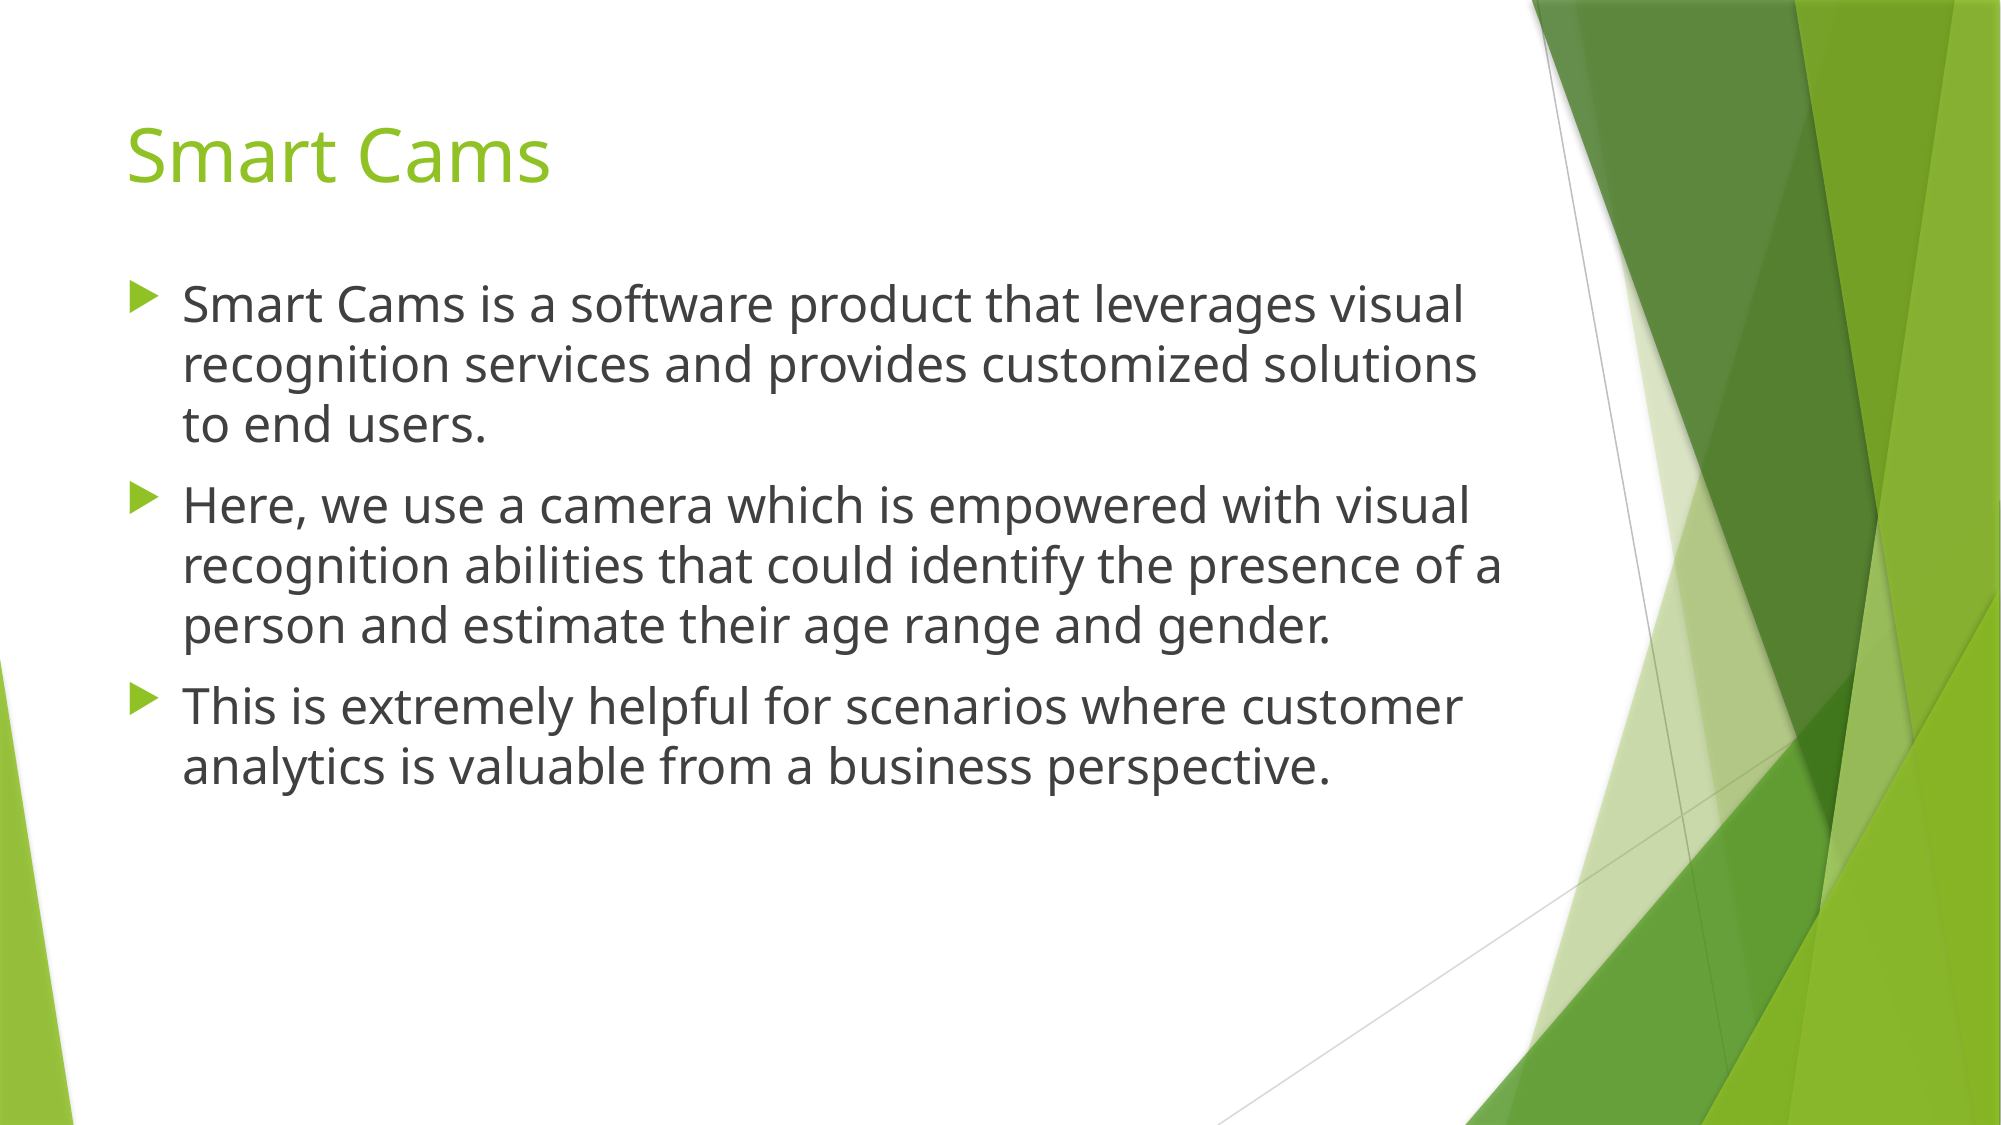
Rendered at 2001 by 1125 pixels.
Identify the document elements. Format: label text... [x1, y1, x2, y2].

title Smart Cams [111, 99, 1522, 221]
list Smart Cams is a software product that leverages visual recognition services and provides customized solutions to end users. Here, we use a camera which is empowered with visual recognition abilities that could identify the presence of a person and estimate their age range and gender. This is extremely helpful for scenarios where customer analytics is valuable from a business perspective. [111, 264, 1522, 992]
